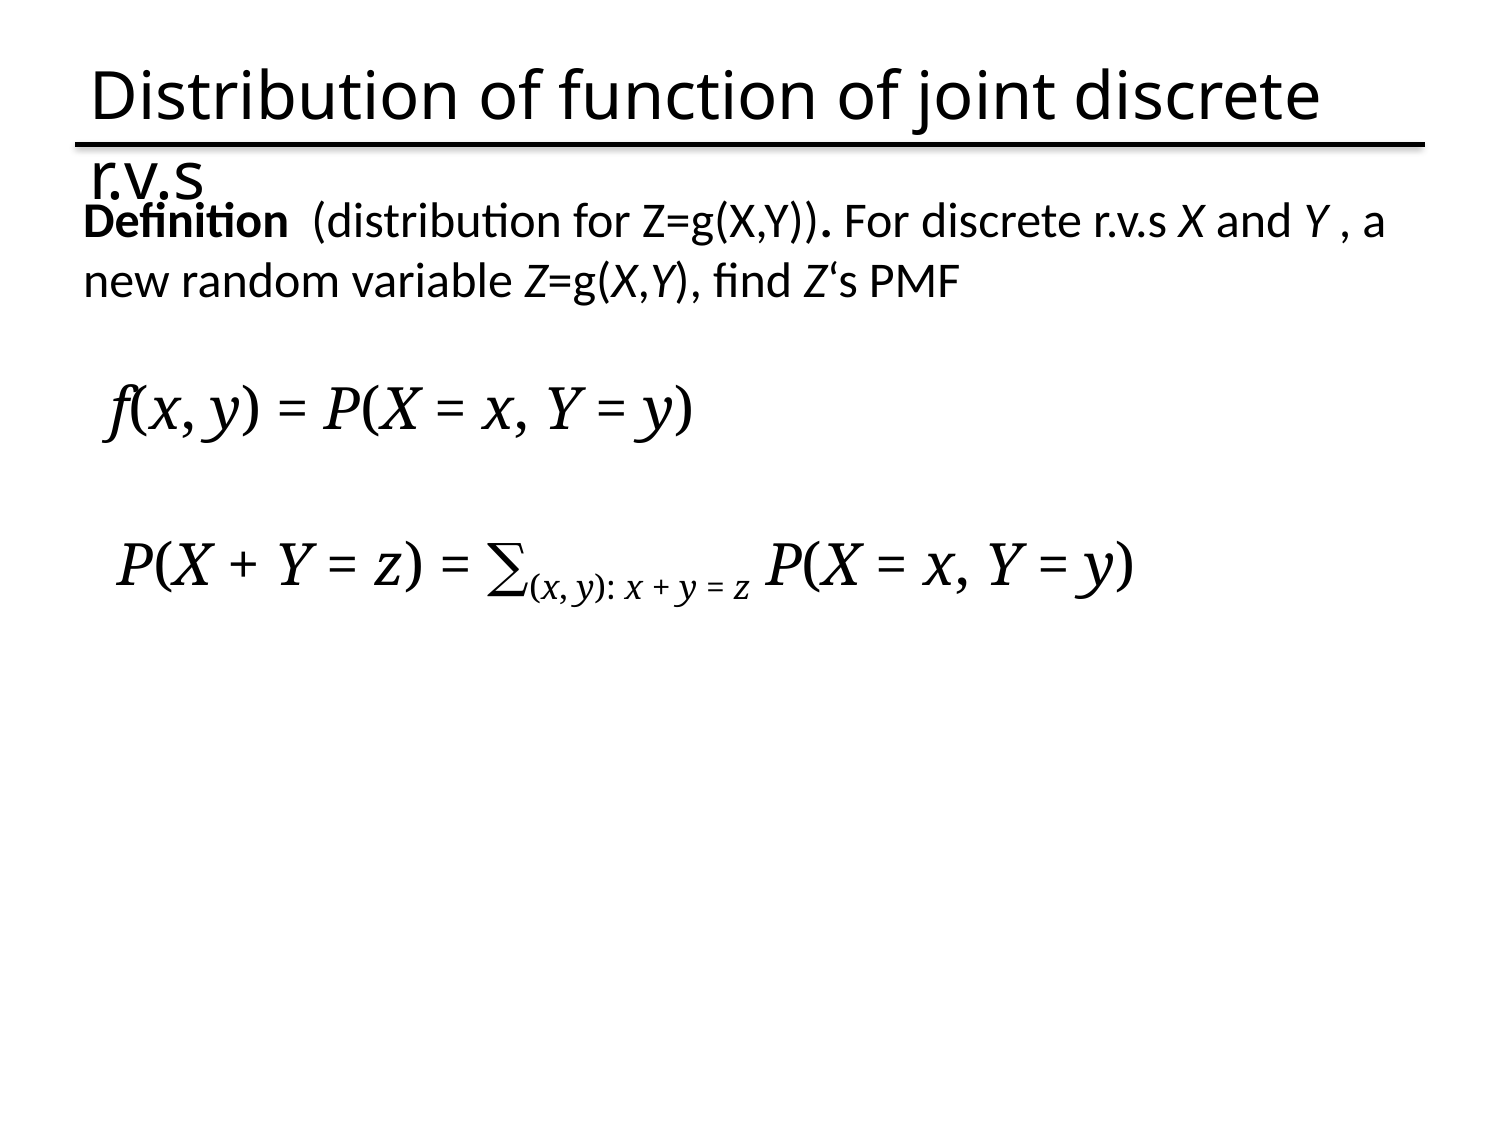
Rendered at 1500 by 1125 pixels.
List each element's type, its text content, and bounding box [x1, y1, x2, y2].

text_box Definition (distribution for Z=g(X,Y)). For discrete r.v.s X and Y , a new random variable Z=g(X,Y), find Z‘s PMF [68, 179, 1432, 495]
text_box P(X + Y = z) = ∑(x, y): x + y = z P(X = x, Y = y) [102, 519, 1151, 614]
text_box f(x, y) = P(X = x, Y = y) [95, 363, 710, 449]
title Distribution of function of joint discrete r.v.s [75, 45, 1425, 145]
